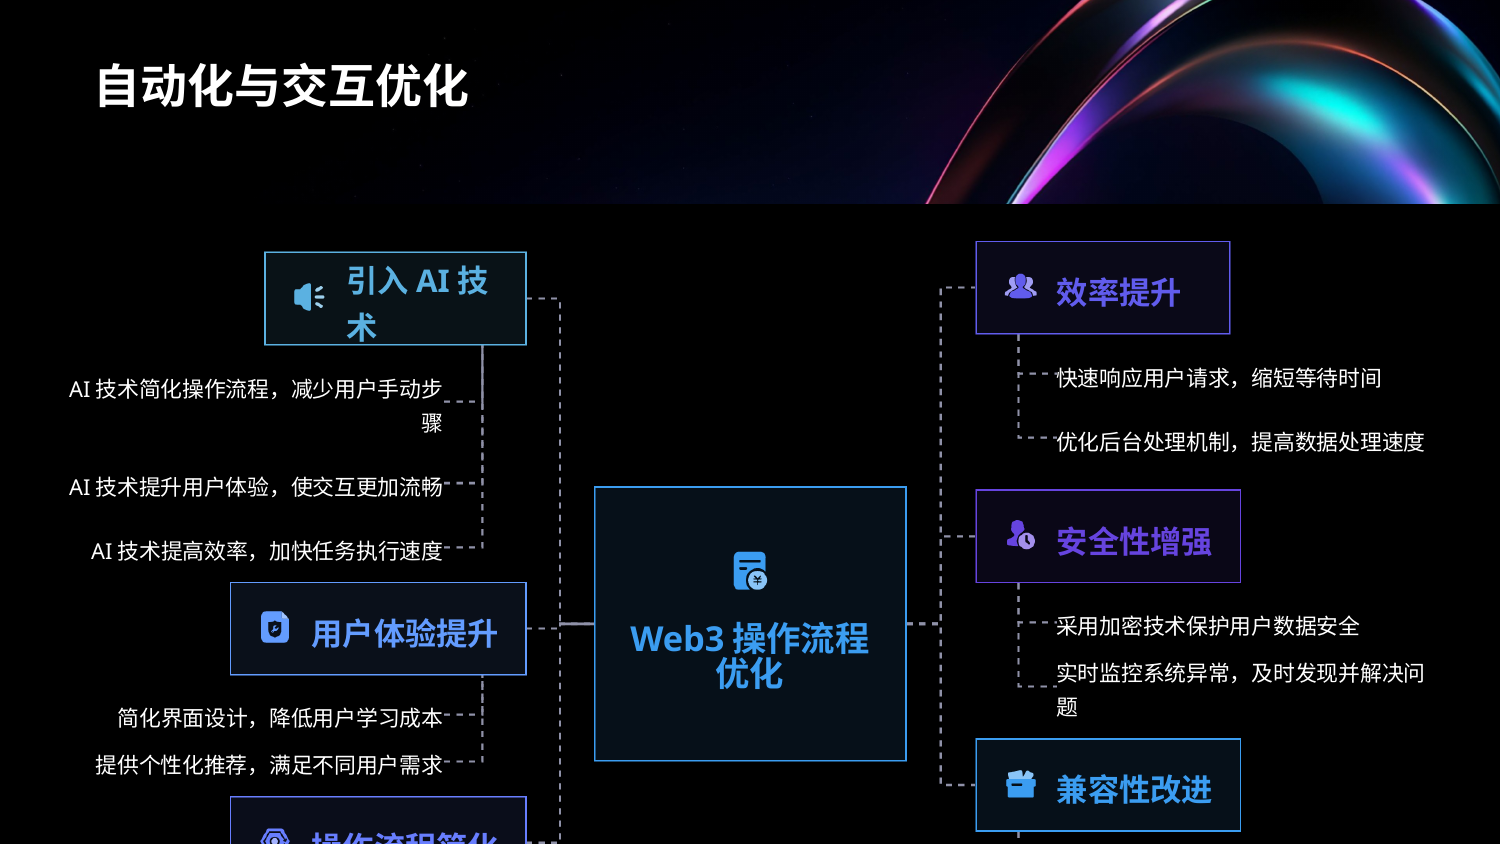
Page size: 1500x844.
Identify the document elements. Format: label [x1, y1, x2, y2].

picture [1477, 196, 1484, 204]
text_box [0, 204, 1500, 844]
picture [0, 0, 1500, 204]
picture [62, 234, 1438, 844]
